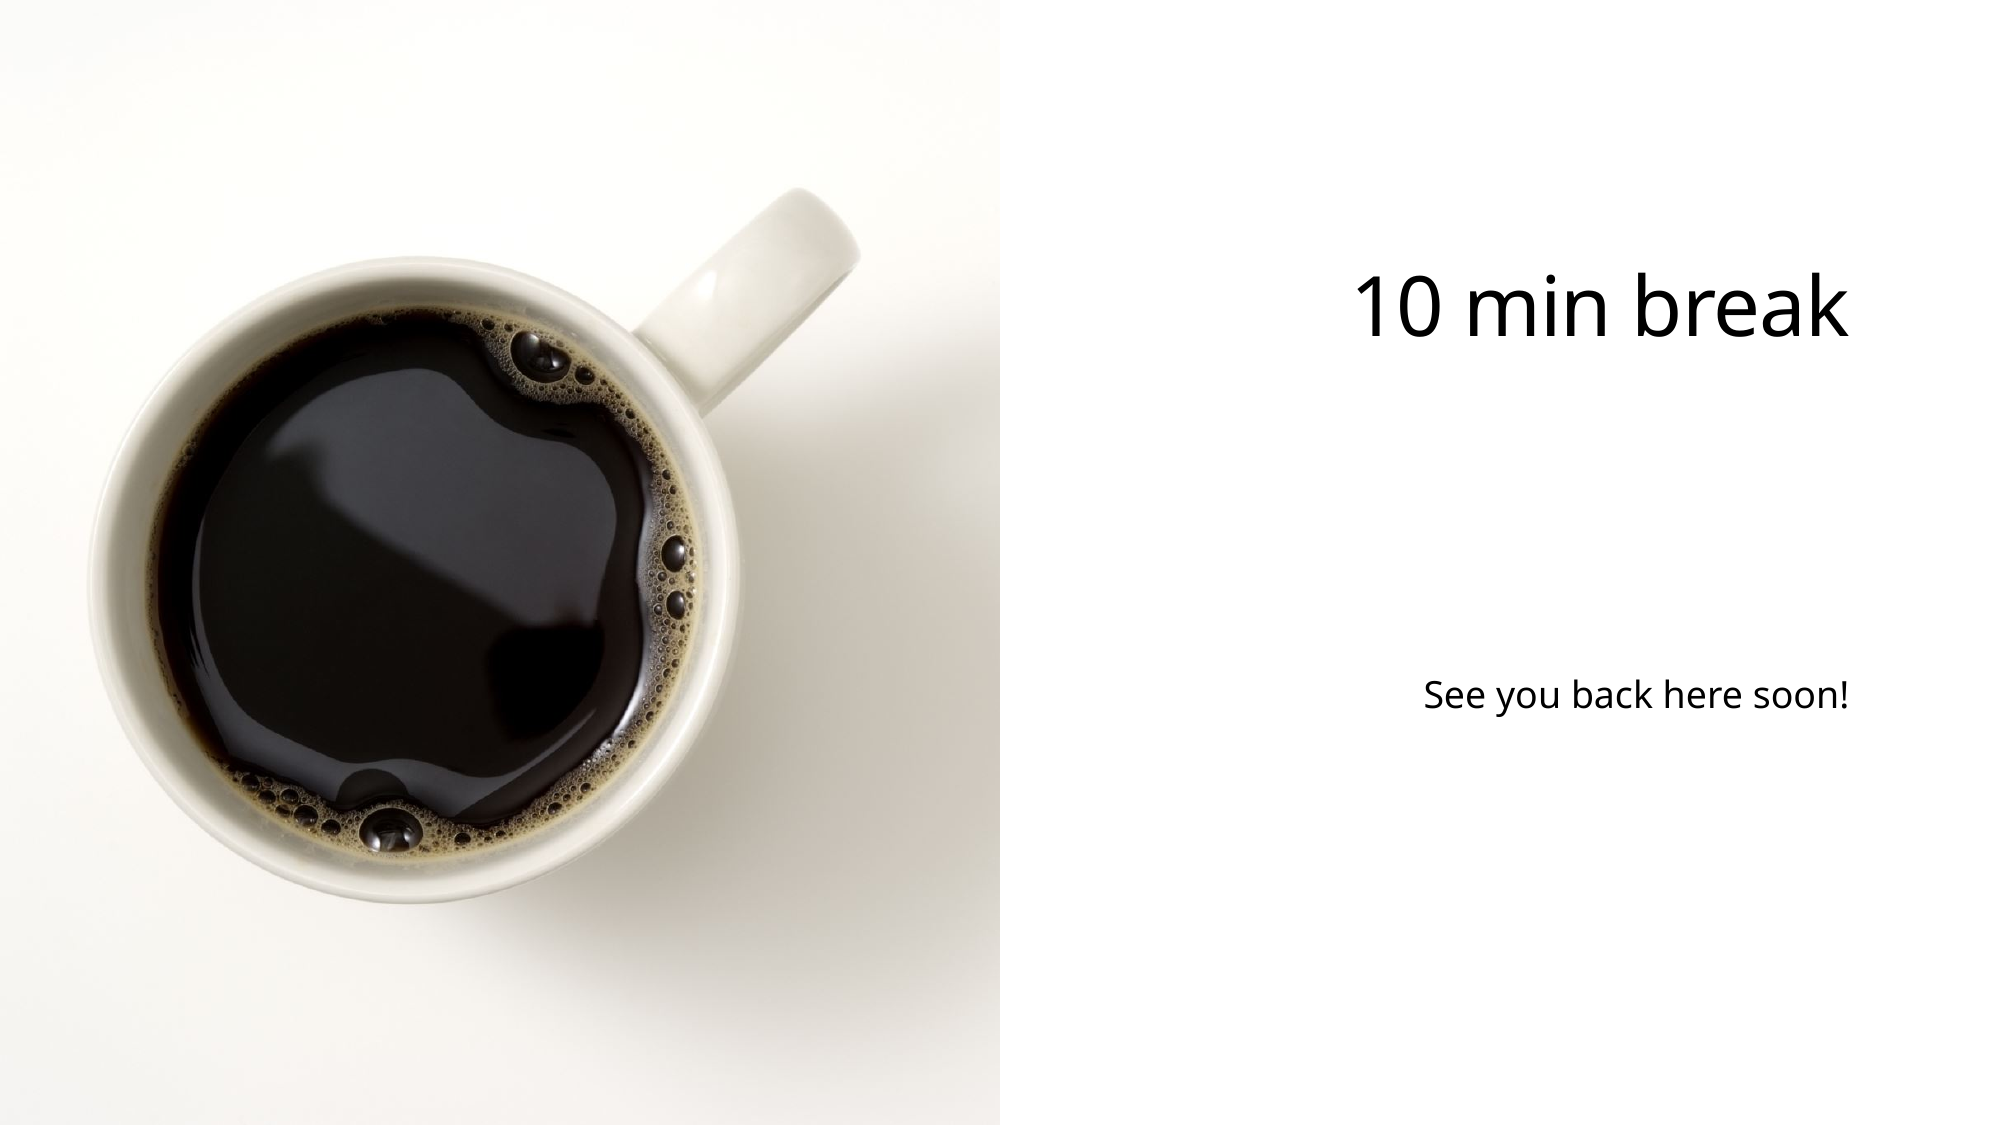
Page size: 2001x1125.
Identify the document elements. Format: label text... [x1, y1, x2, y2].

list See you back here soon! [1097, 671, 1851, 717]
picture [0, 0, 1001, 1125]
title 10 min break [1096, 253, 1850, 456]
